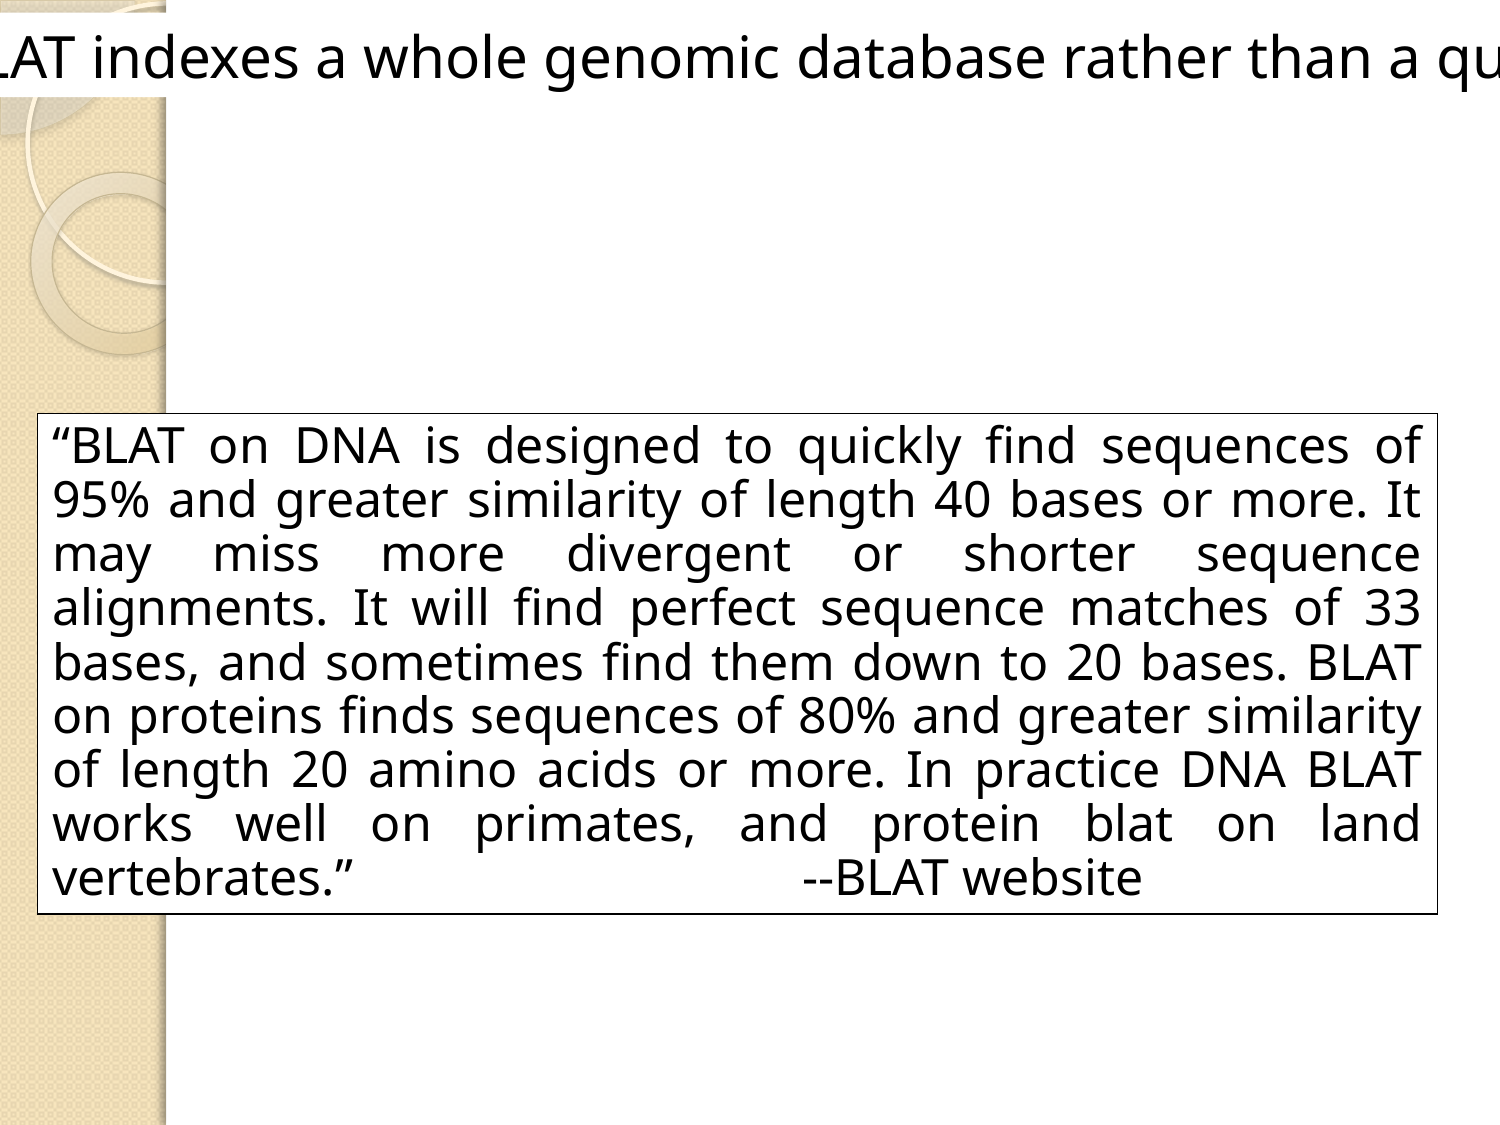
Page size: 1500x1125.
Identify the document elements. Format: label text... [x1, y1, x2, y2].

text_box “BLAT on DNA is designed to quickly find sequences of 95% and greater similarity of length 40 bases or more. It may miss more divergent or shorter sequence alignments. It will find perfect sequence matches of 33 bases, and sometimes find them down to 20 bases. BLAT on proteins finds sequences of 80% and greater similarity of length 20 amino acids or more. In practice DNA BLAT works well on primates, and protein blat on land vertebrates.” --BLAT website [37, 413, 1438, 914]
text_box BLAT indexes a whole genomic database rather than a query [0, 12, 1500, 98]
